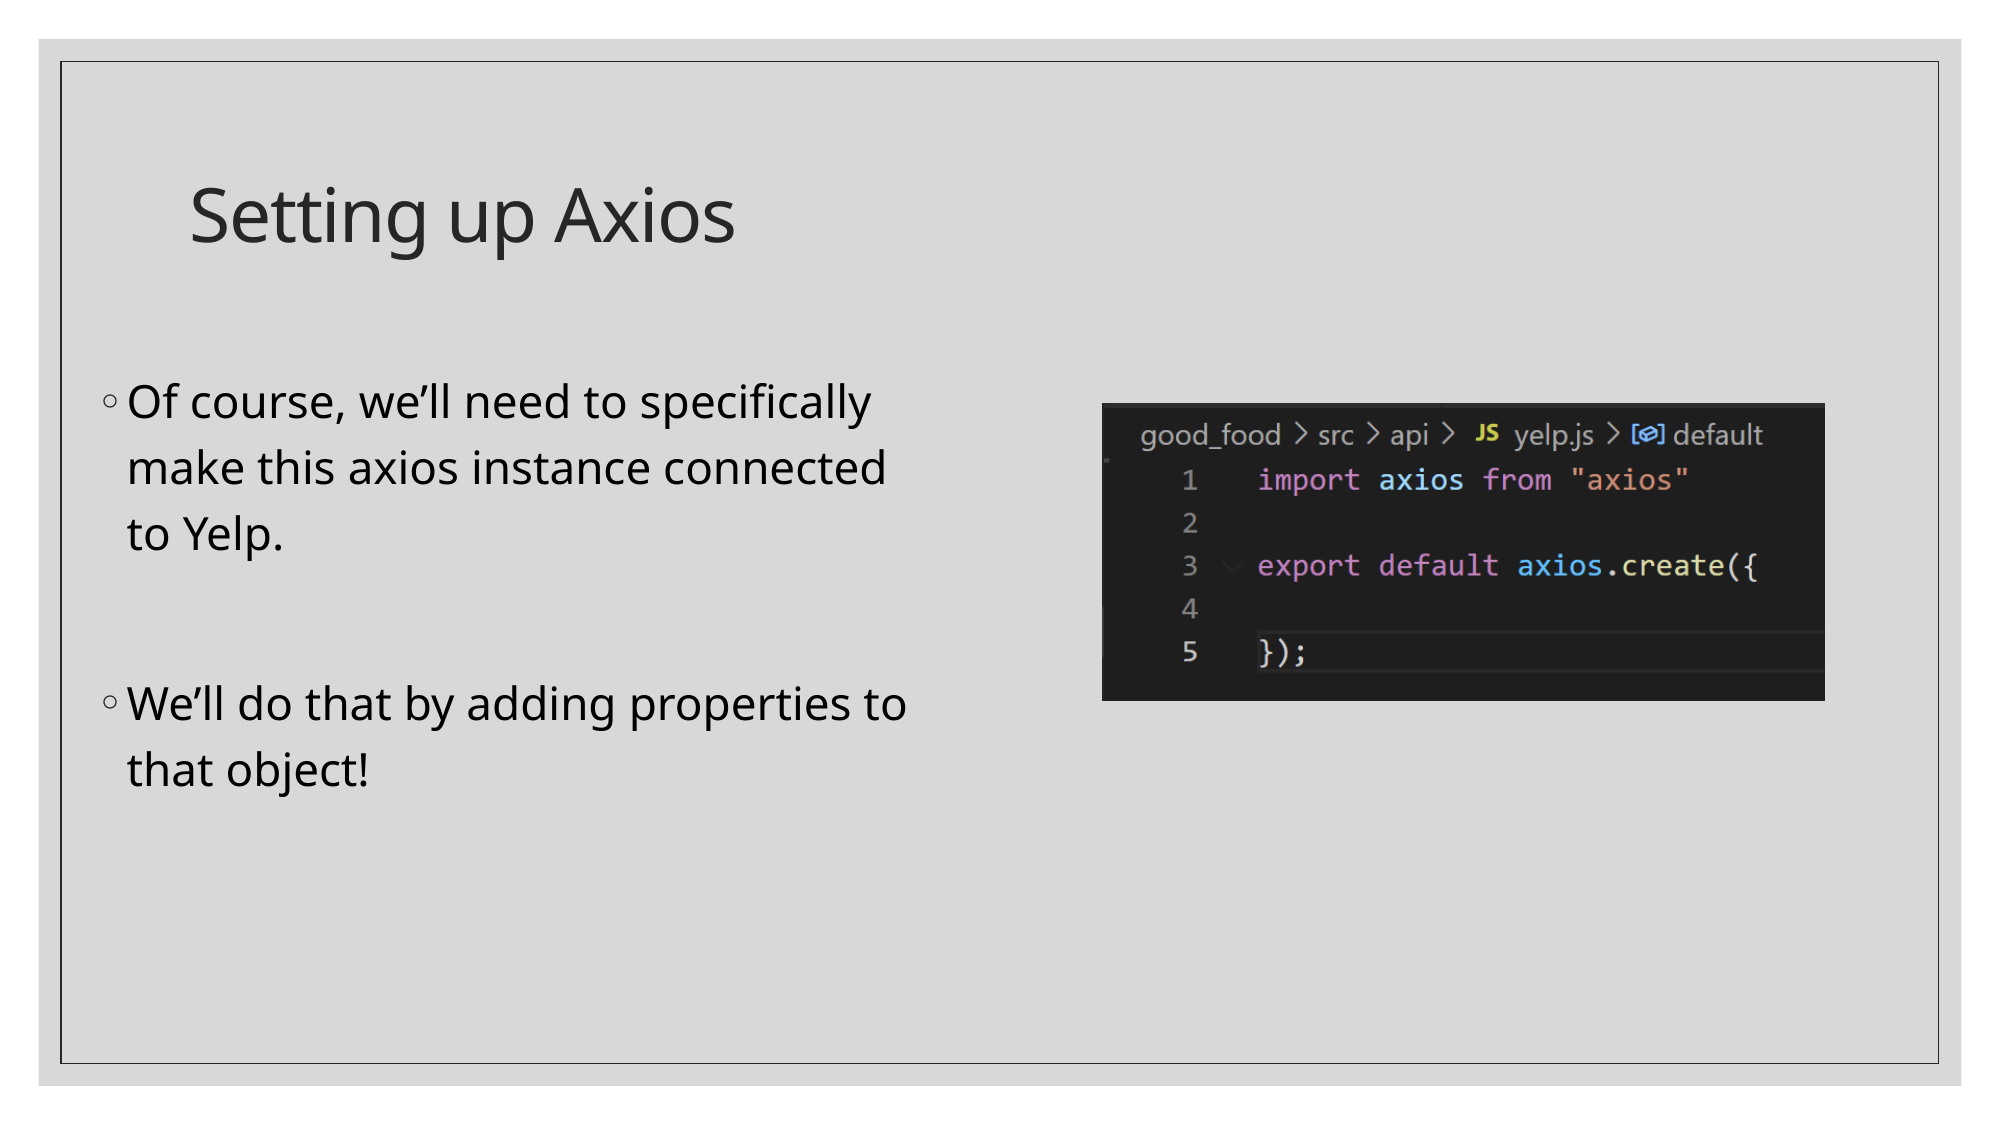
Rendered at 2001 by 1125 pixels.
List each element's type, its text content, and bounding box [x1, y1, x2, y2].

list Of course, we’ll need to specifically make this axios instance connected to Yelp. We’ll do that by adding properties to that object! [81, 354, 925, 995]
picture [1101, 403, 1825, 701]
title Setting up Axios [174, 105, 1825, 331]
